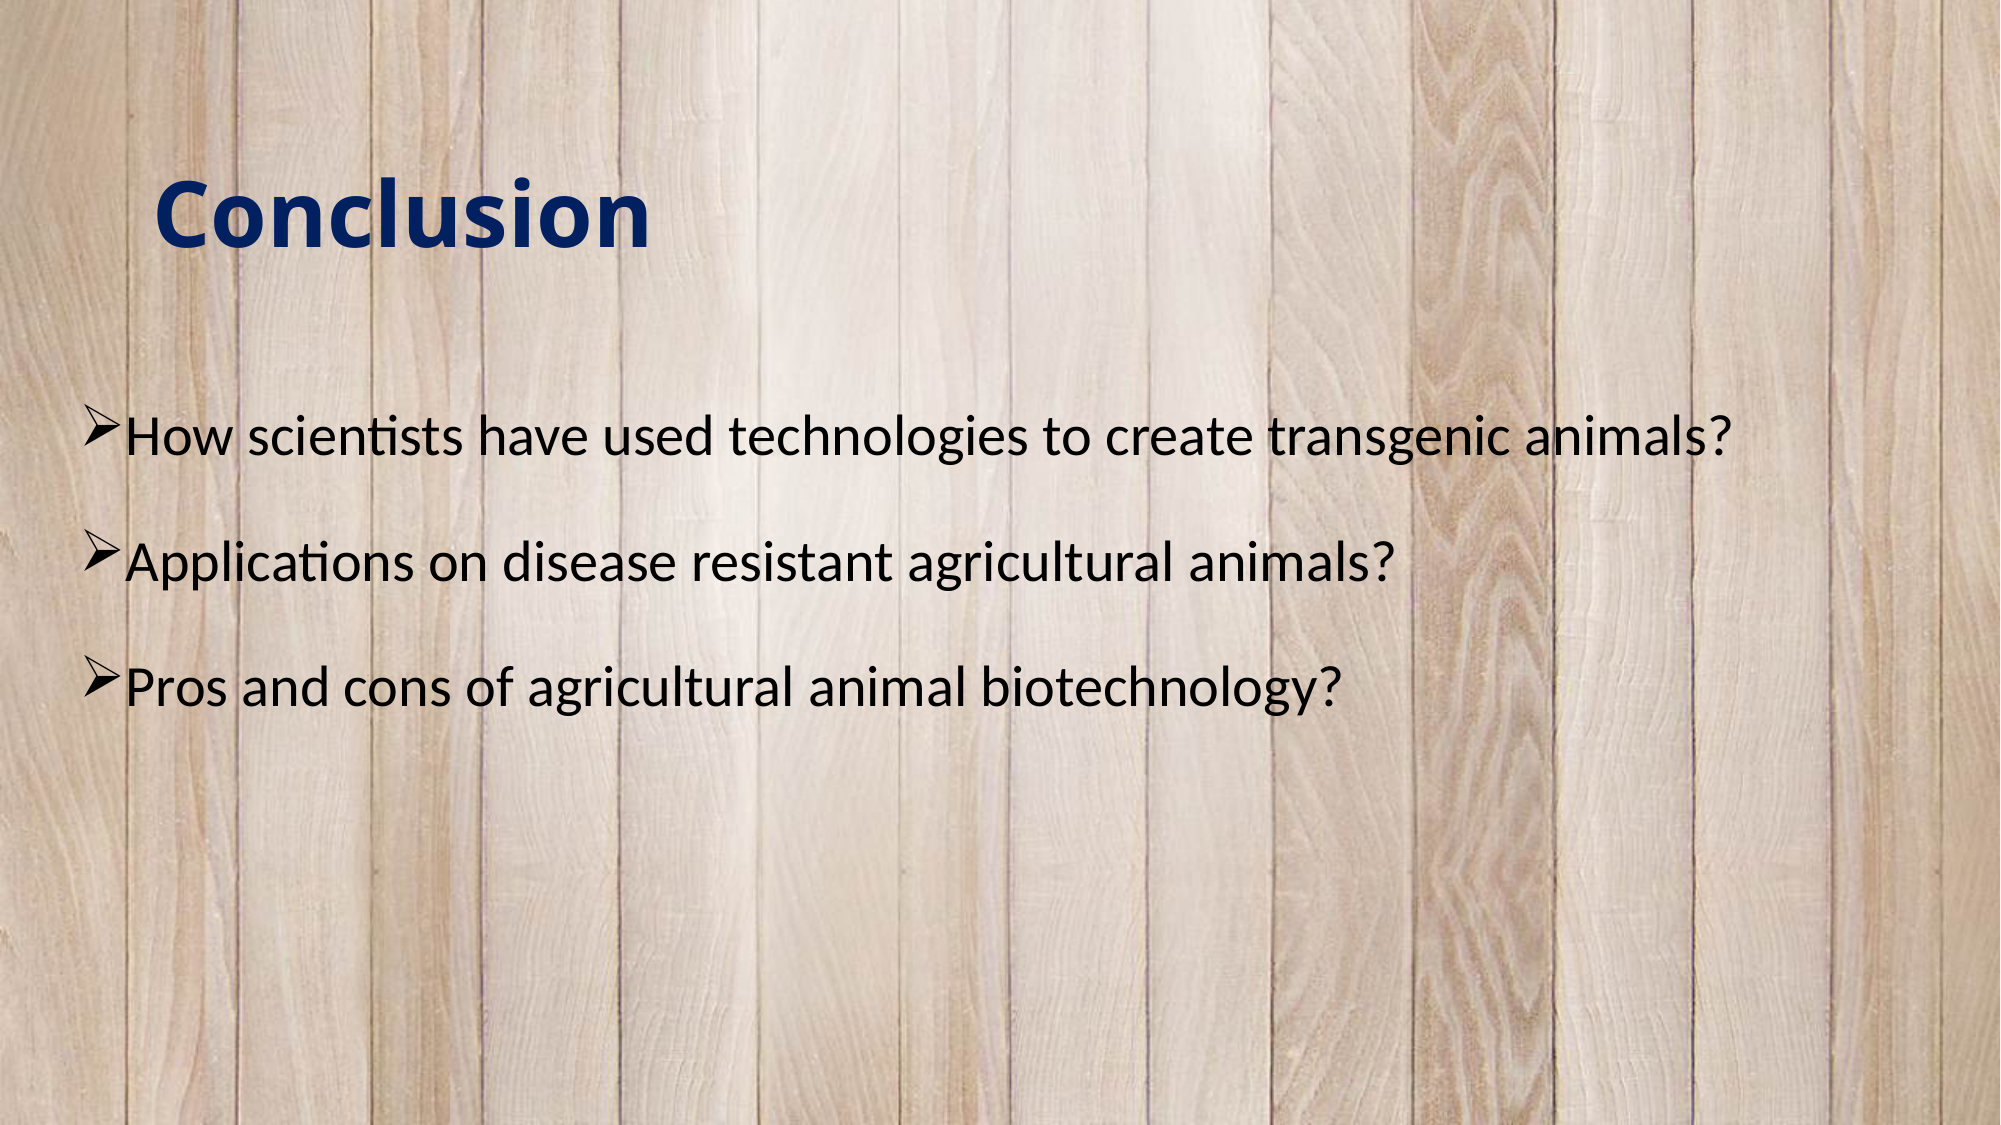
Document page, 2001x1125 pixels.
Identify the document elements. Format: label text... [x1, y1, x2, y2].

picture [0, 0, 2001, 1125]
text_box Conclusion [137, 161, 1863, 379]
text_box How scientists have used technologies to create transgenic animals? Applications on disease resistant agricultural animals? Pros and cons of agricultural animal biotechnology? [64, 355, 1790, 888]
